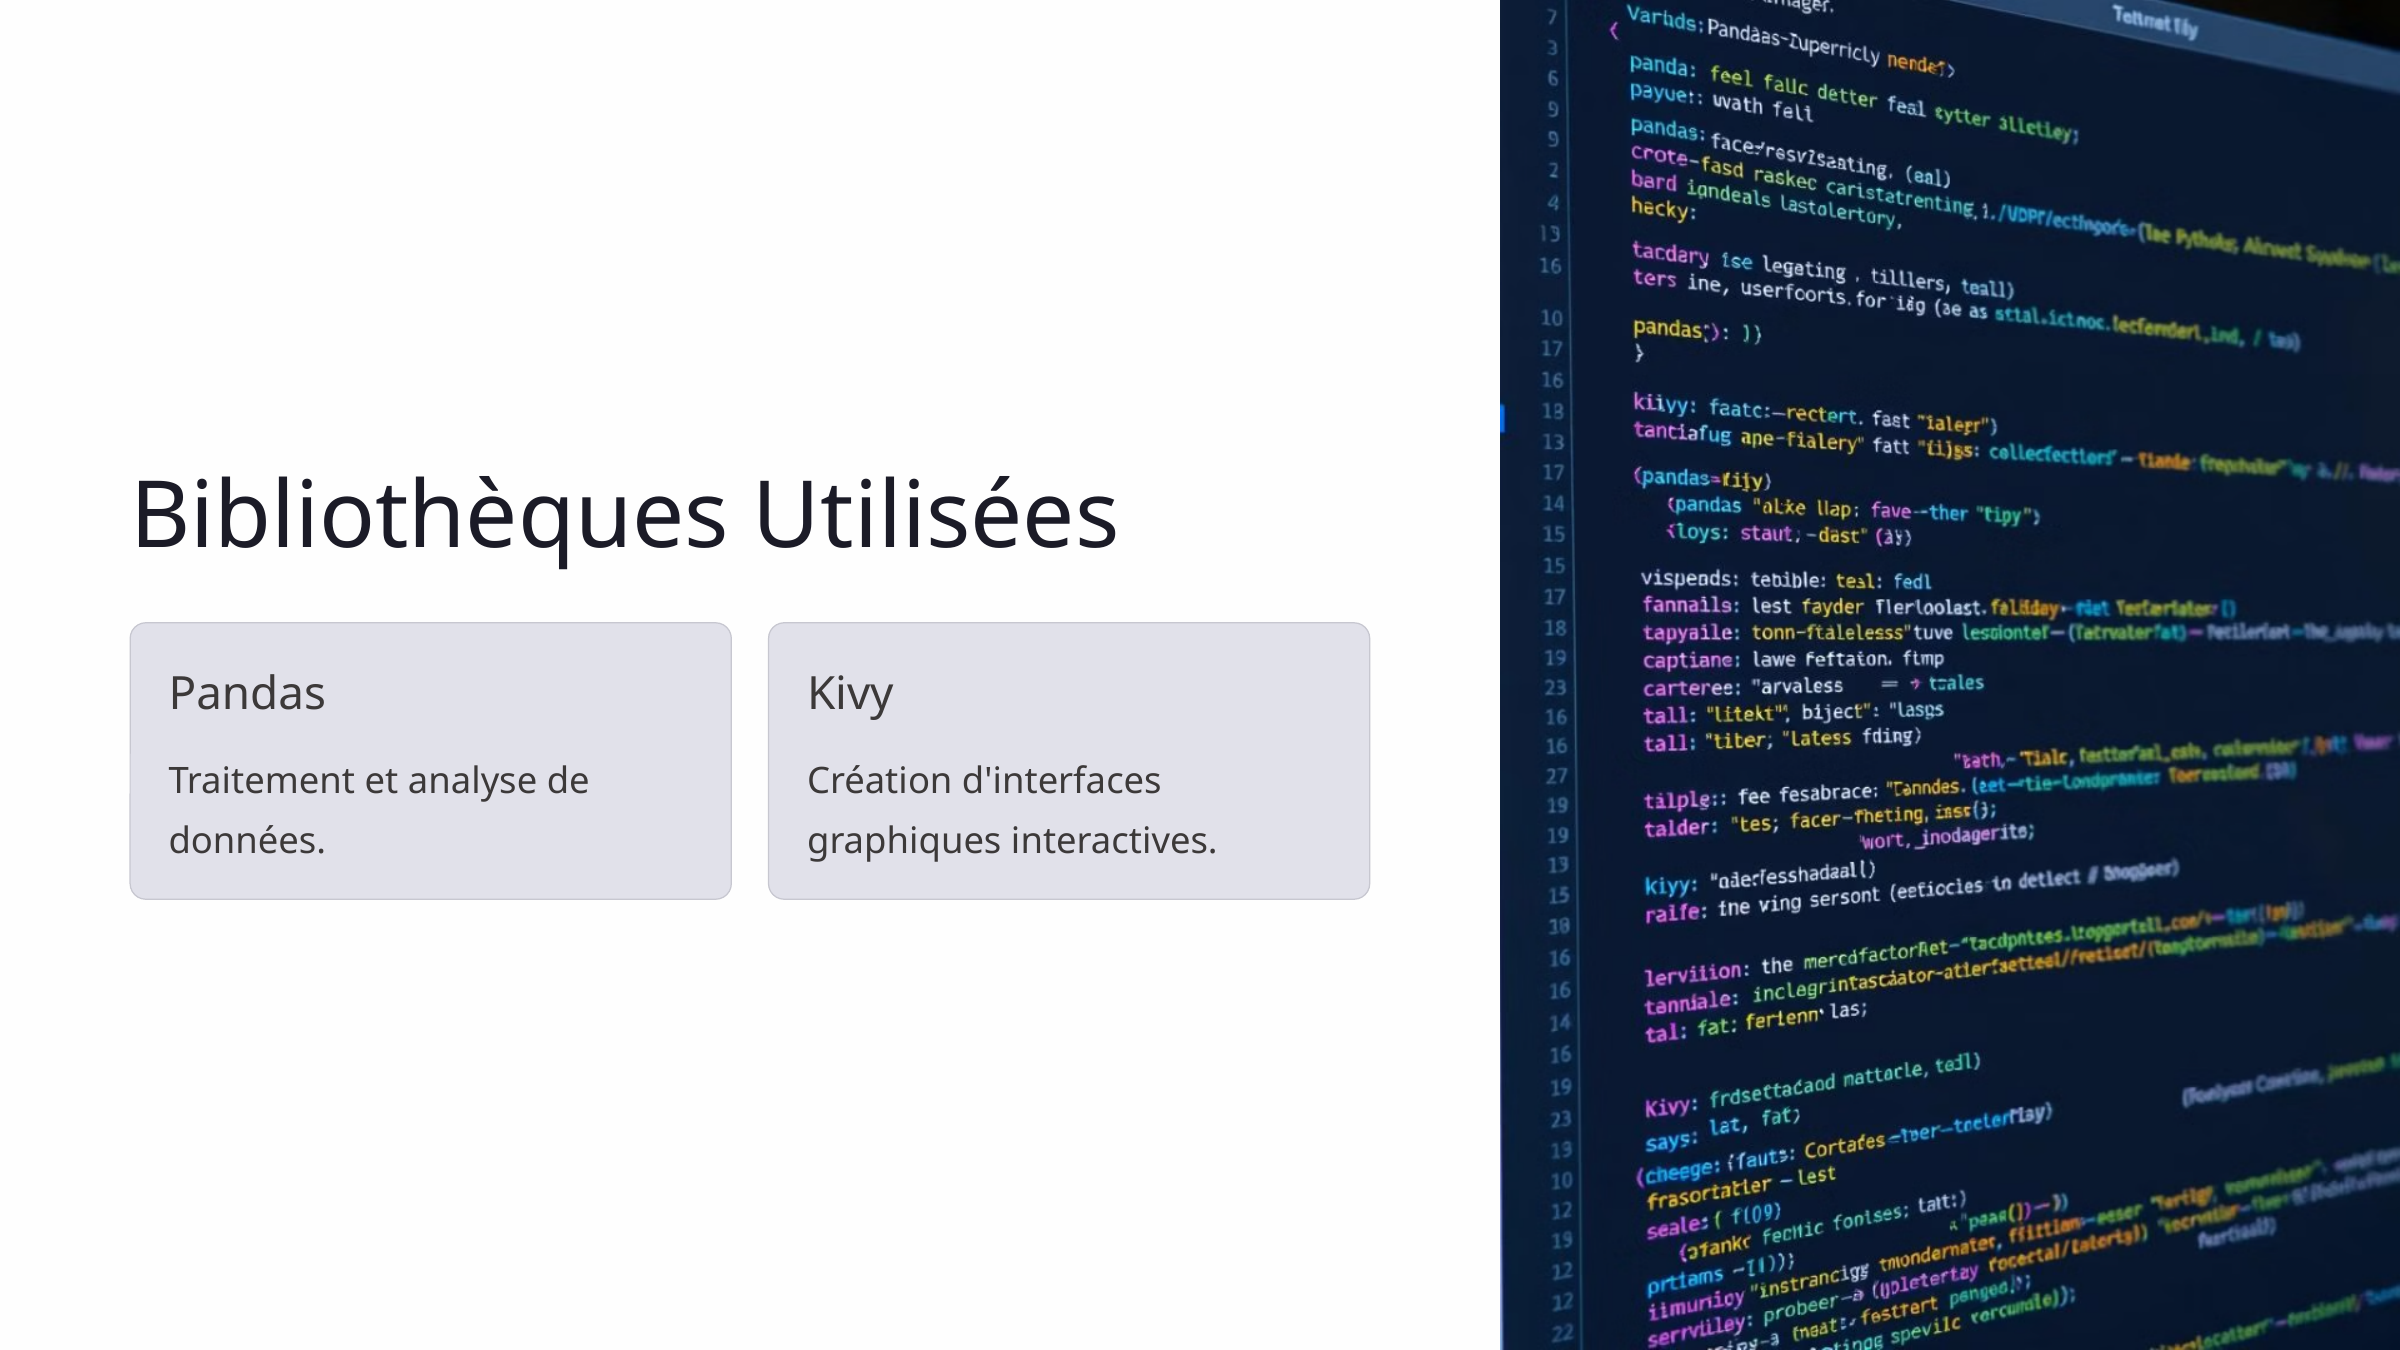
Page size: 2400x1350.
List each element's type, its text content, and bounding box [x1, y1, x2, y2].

text_box Traitement et analyse de données. [168, 741, 693, 861]
text_box Kivy [806, 661, 1273, 720]
text_box [768, 622, 1370, 900]
text_box [130, 622, 732, 900]
text_box Bibliothèques Utilisées [130, 450, 1112, 567]
text_box Pandas [168, 661, 634, 720]
text_box Création d'interfaces graphiques interactives. [806, 741, 1332, 861]
picture [1499, 0, 2400, 1350]
